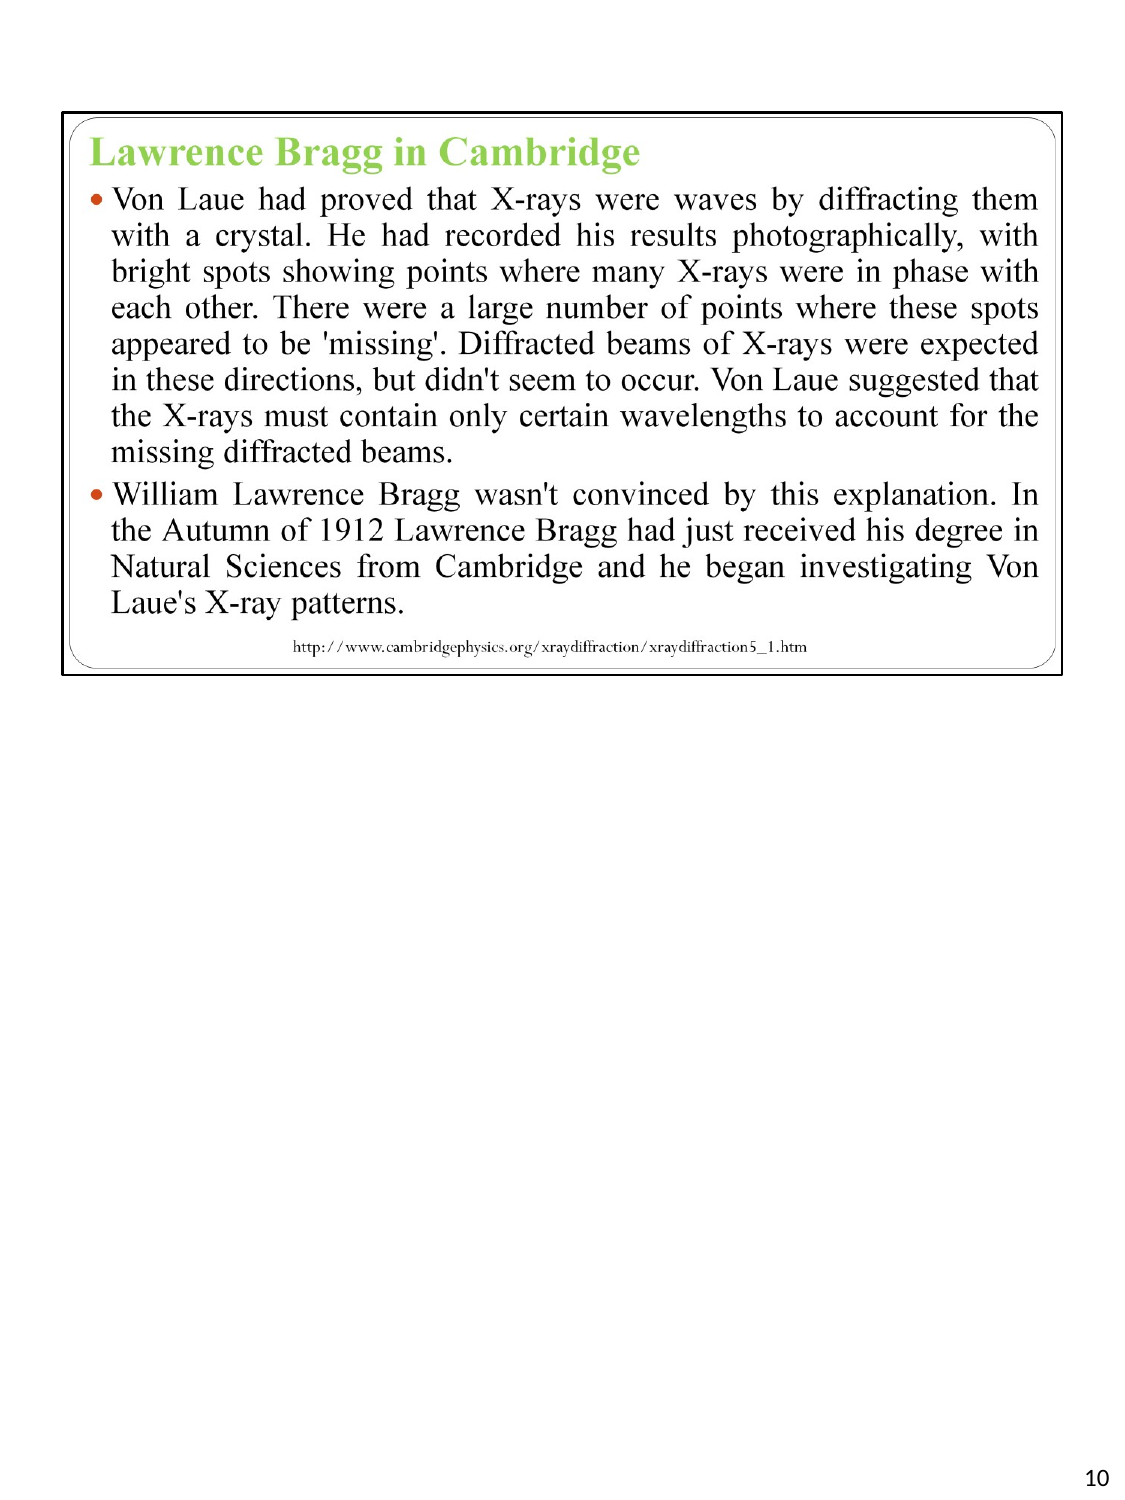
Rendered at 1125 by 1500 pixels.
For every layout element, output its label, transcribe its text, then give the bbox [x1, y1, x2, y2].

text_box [61, 111, 1064, 677]
slide_number 10 [1077, 1465, 1116, 1500]
